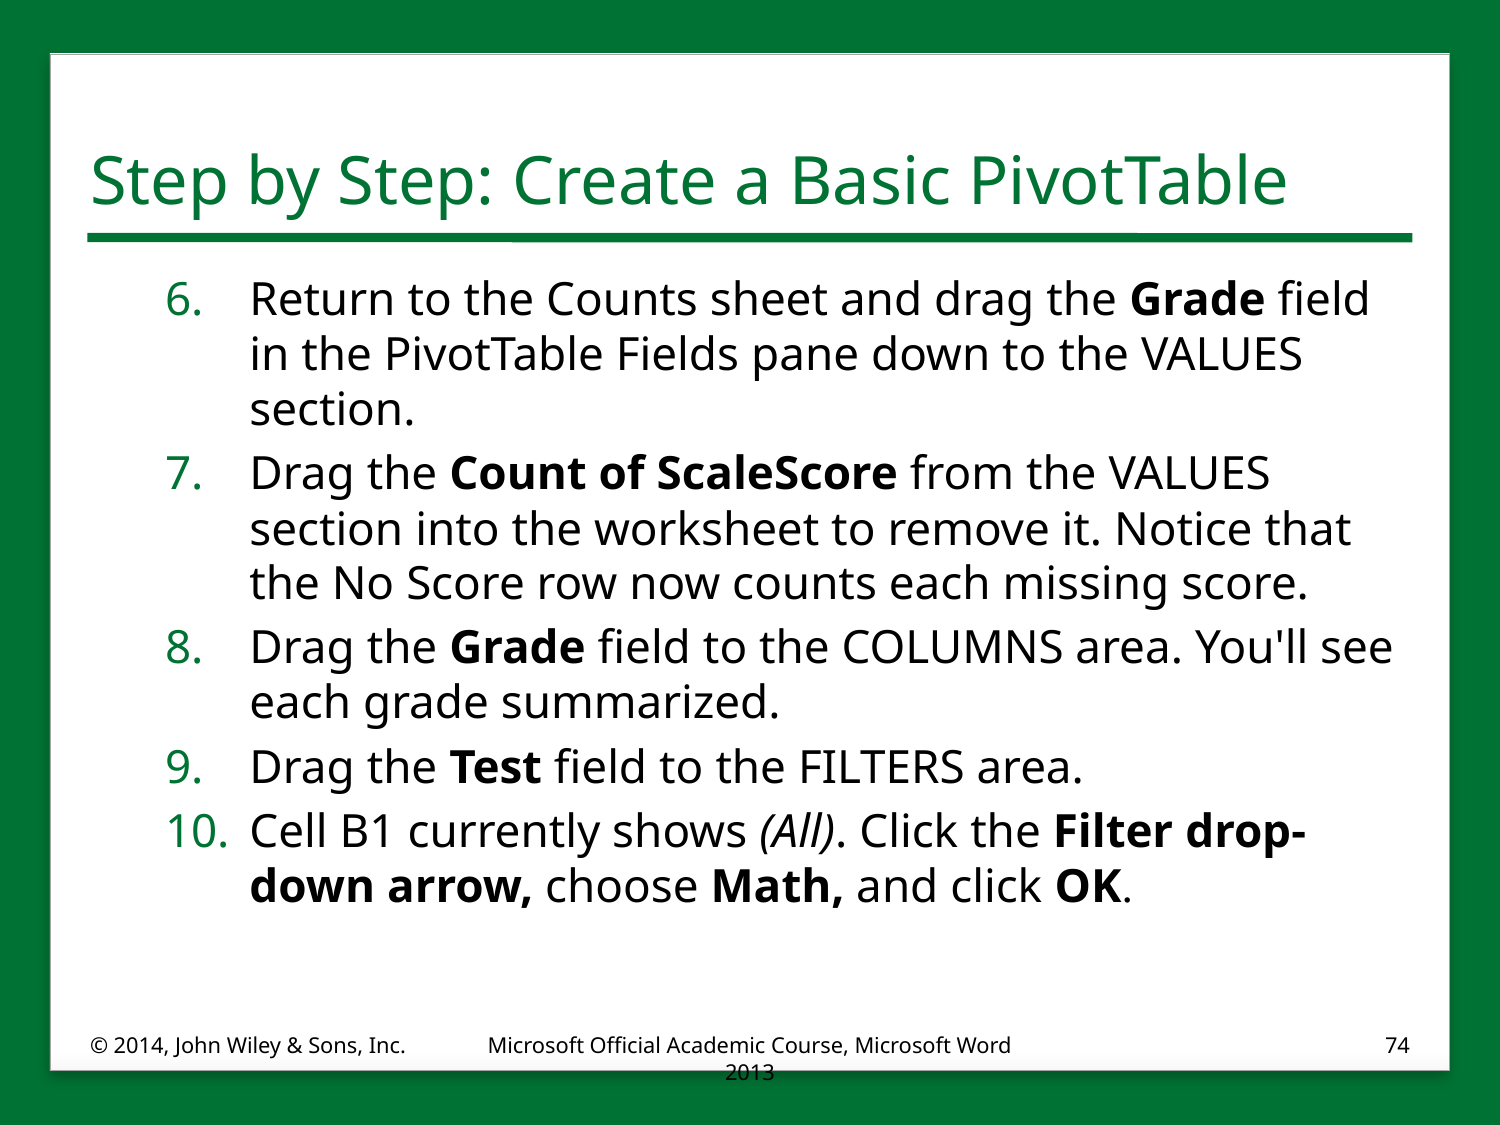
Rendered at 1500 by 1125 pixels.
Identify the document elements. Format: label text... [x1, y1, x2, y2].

title Step by Step: Create a Basic PivotTable [74, 74, 1426, 226]
slide_number © 2014, John Wiley & Sons, Inc. [74, 1024, 426, 1103]
slide_number 74 [1074, 1024, 1426, 1103]
list Return to the Counts sheet and drag the Grade field in the PivotTable Fields pane down to the VALUES section. Drag the Count of ScaleScore from the VALUES section into the worksheet to remove it. Notice that the No Score row now counts each missing score. Drag the Grade field to the COLUMNS area. You'll see each grade summarized. Drag the Test field to the FILTERS area. Cell B1 currently shows (All). Click the Filter drop-down arrow, choose Math, and click OK. [75, 262, 1425, 1063]
footer Microsoft Official Academic Course, Microsoft Word 2013 [449, 1024, 1051, 1103]
